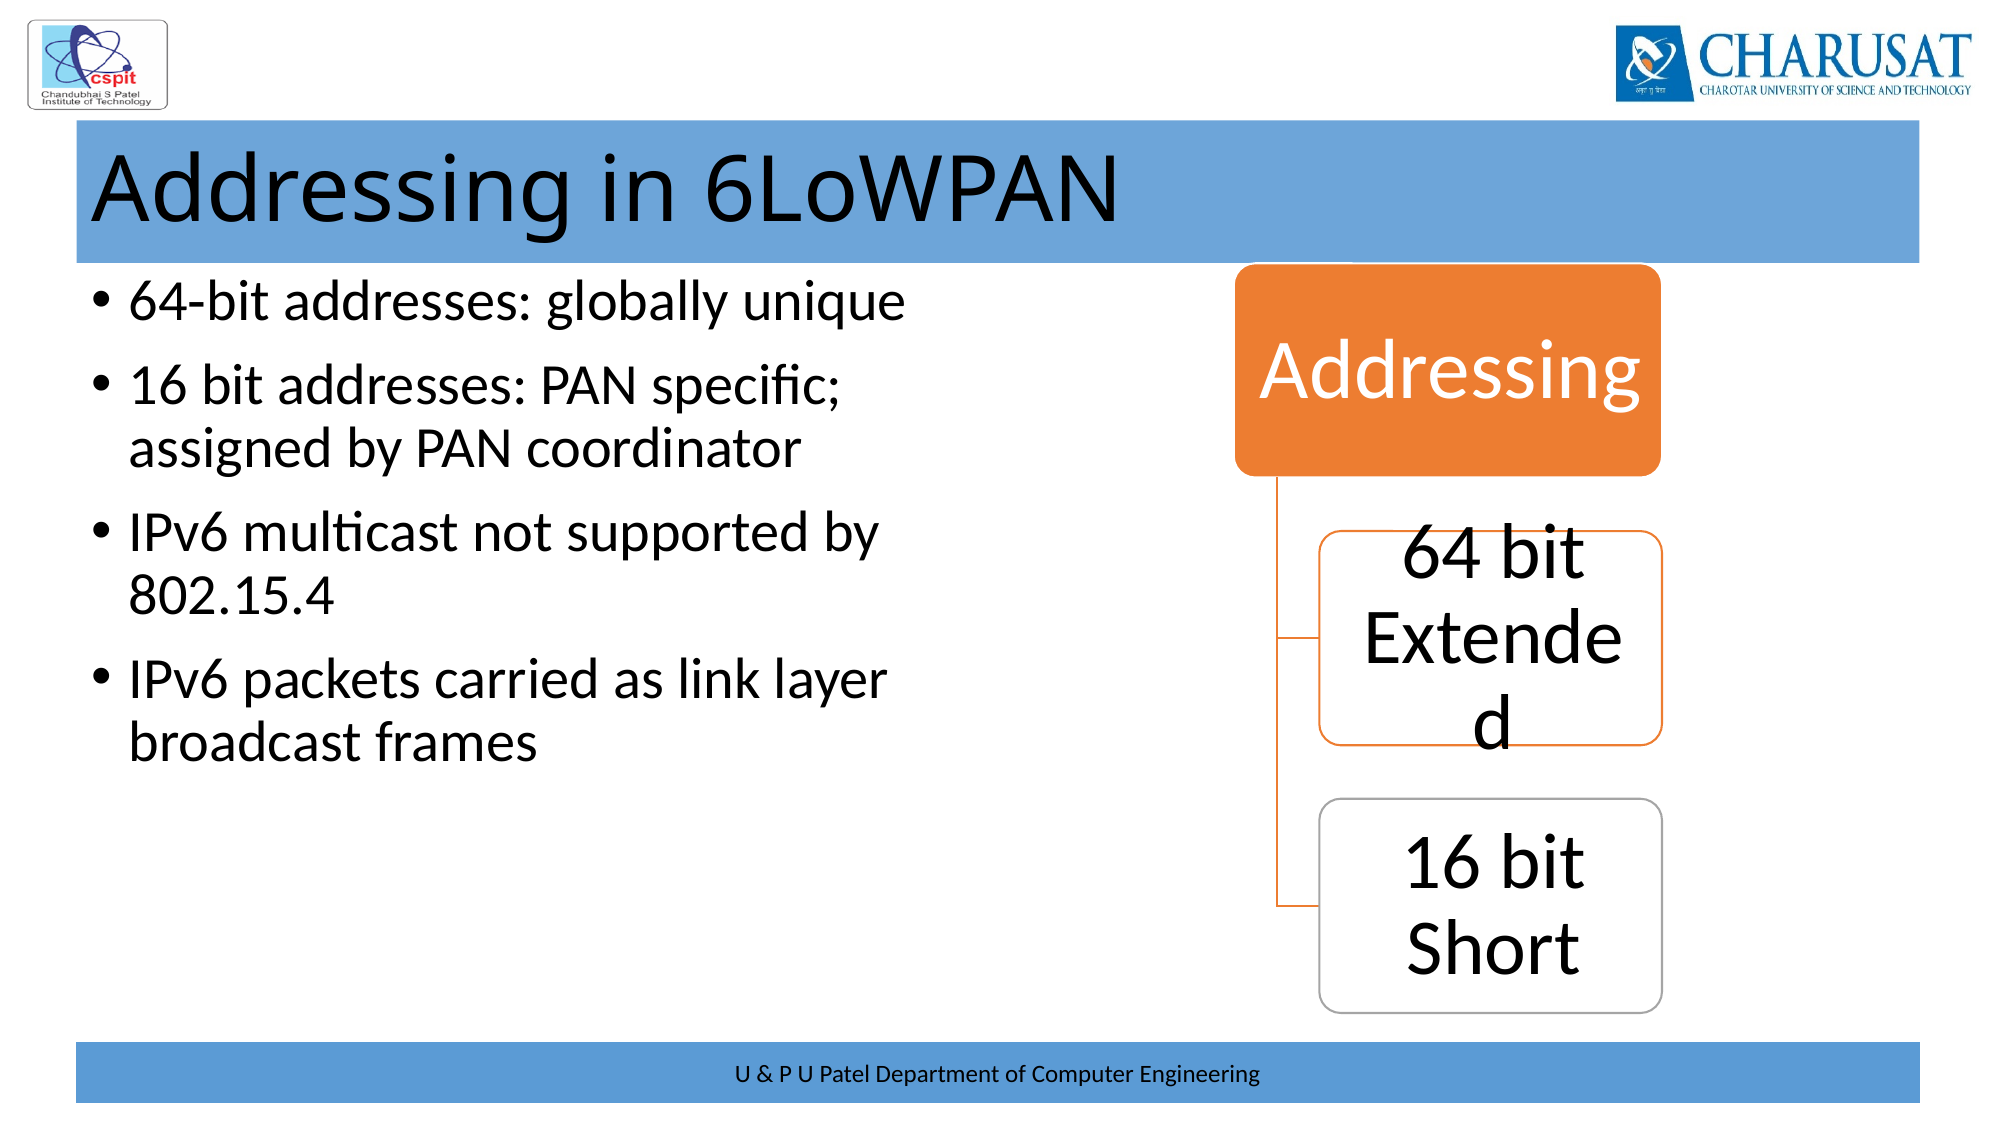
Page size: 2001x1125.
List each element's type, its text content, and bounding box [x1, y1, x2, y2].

list 64‐bit addresses: globally unique 16 bit addresses: PAN specific; assigned by PAN coordinator IPv6 multicast not supported by 802.15.4 IPv6 packets carried as link layer broadcast frames [76, 262, 930, 1014]
picture [1609, 16, 1979, 106]
title Addressing in 6LoWPAN [76, 120, 1920, 263]
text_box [1092, 262, 1803, 1014]
picture [21, 16, 173, 113]
